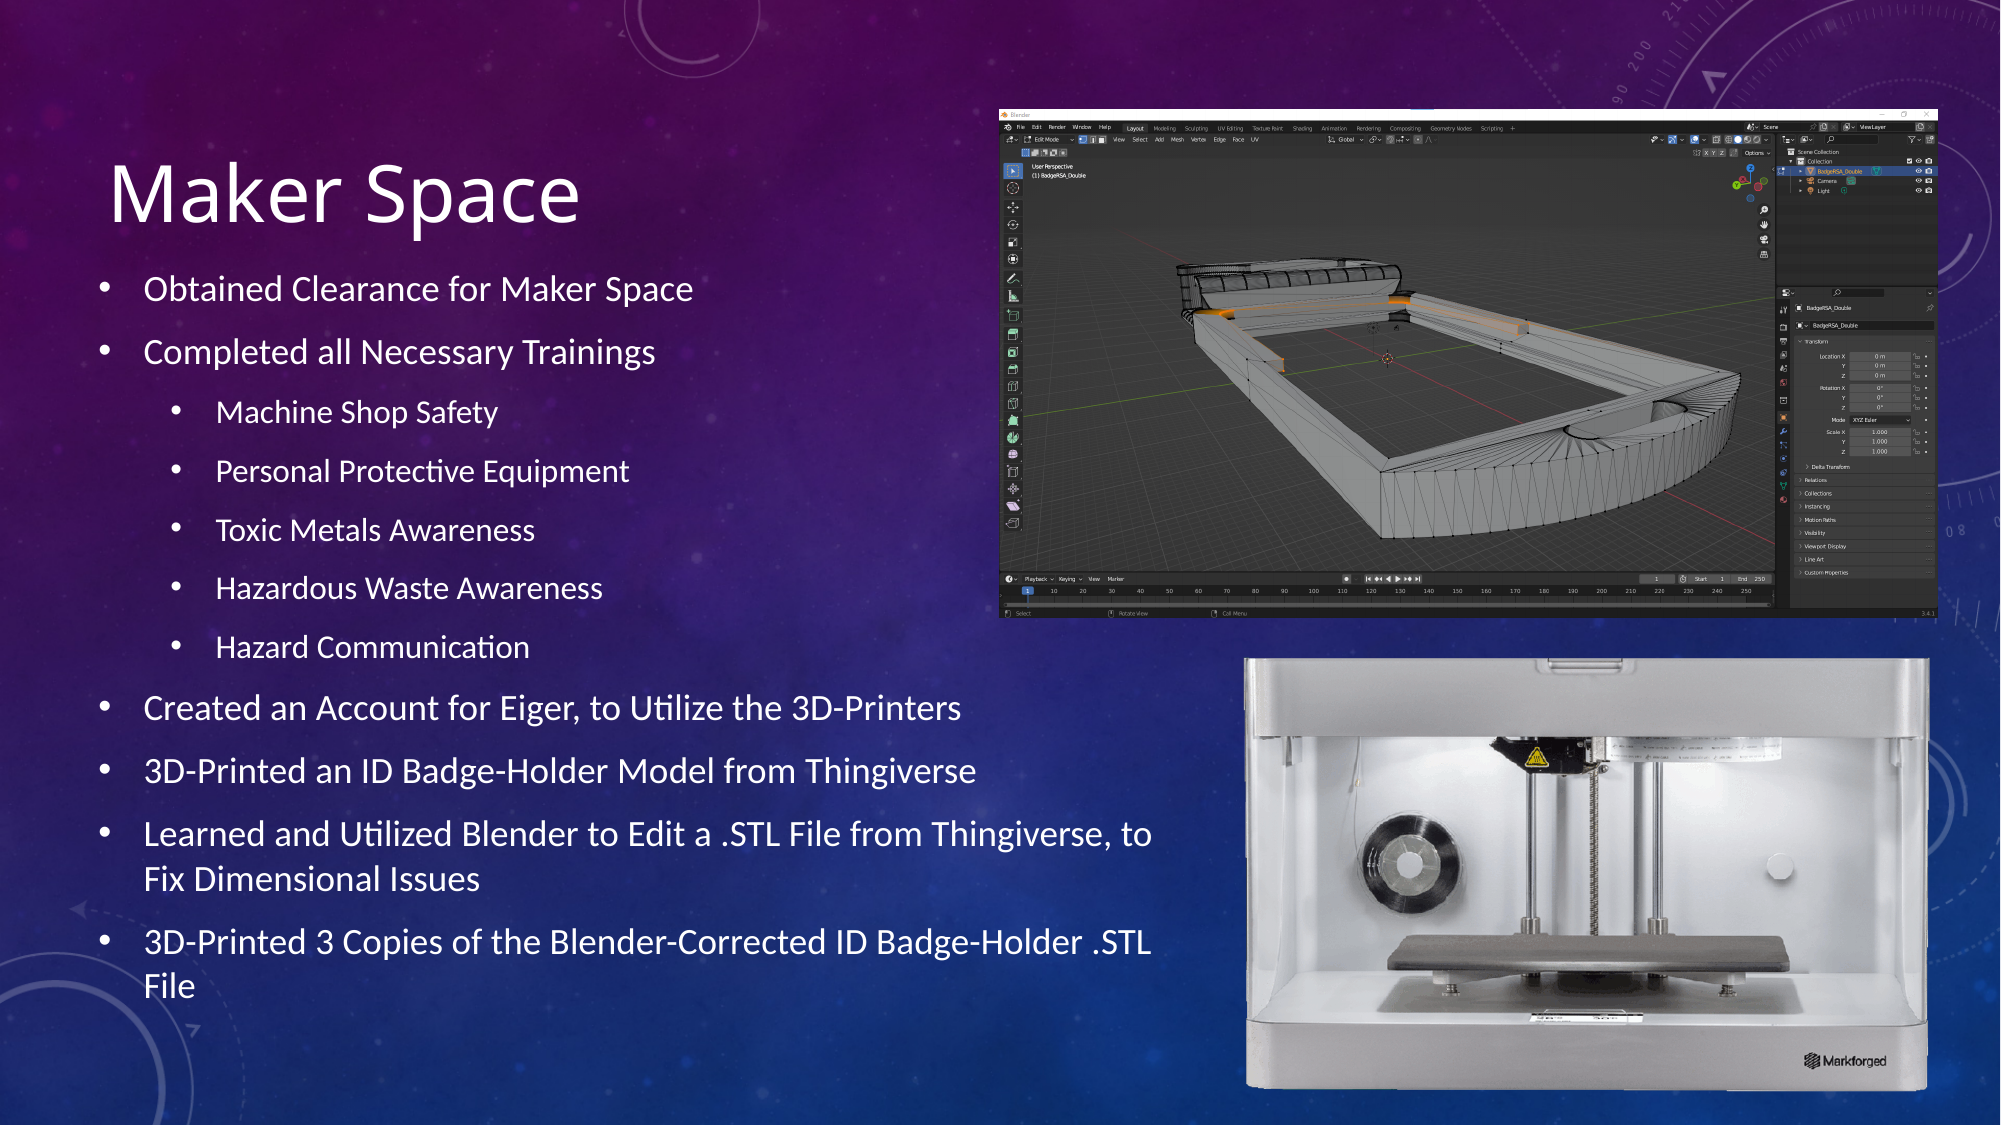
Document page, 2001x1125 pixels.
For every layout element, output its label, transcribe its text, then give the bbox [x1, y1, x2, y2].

title Maker Space [90, 122, 600, 256]
list Obtained Clearance for Maker Space Completed all Necessary Trainings Machine Shop Safety Personal Protective Equipment Toxic Metals Awareness Hazardous Waste Awareness Hazard Communication Created an Account for Eiger, to Utilize the 3D-Printers 3D-Printed an ID Badge-Holder Model from Thingiverse Learned and Utilized Blender to Edit a .STL File from Thingiverse, to Fix Dimensional Issues 3D-Printed 3 Copies of the Blender-Corrected ID Badge-Holder .STL File [83, 256, 1175, 1018]
picture [0, 0, 2001, 1125]
